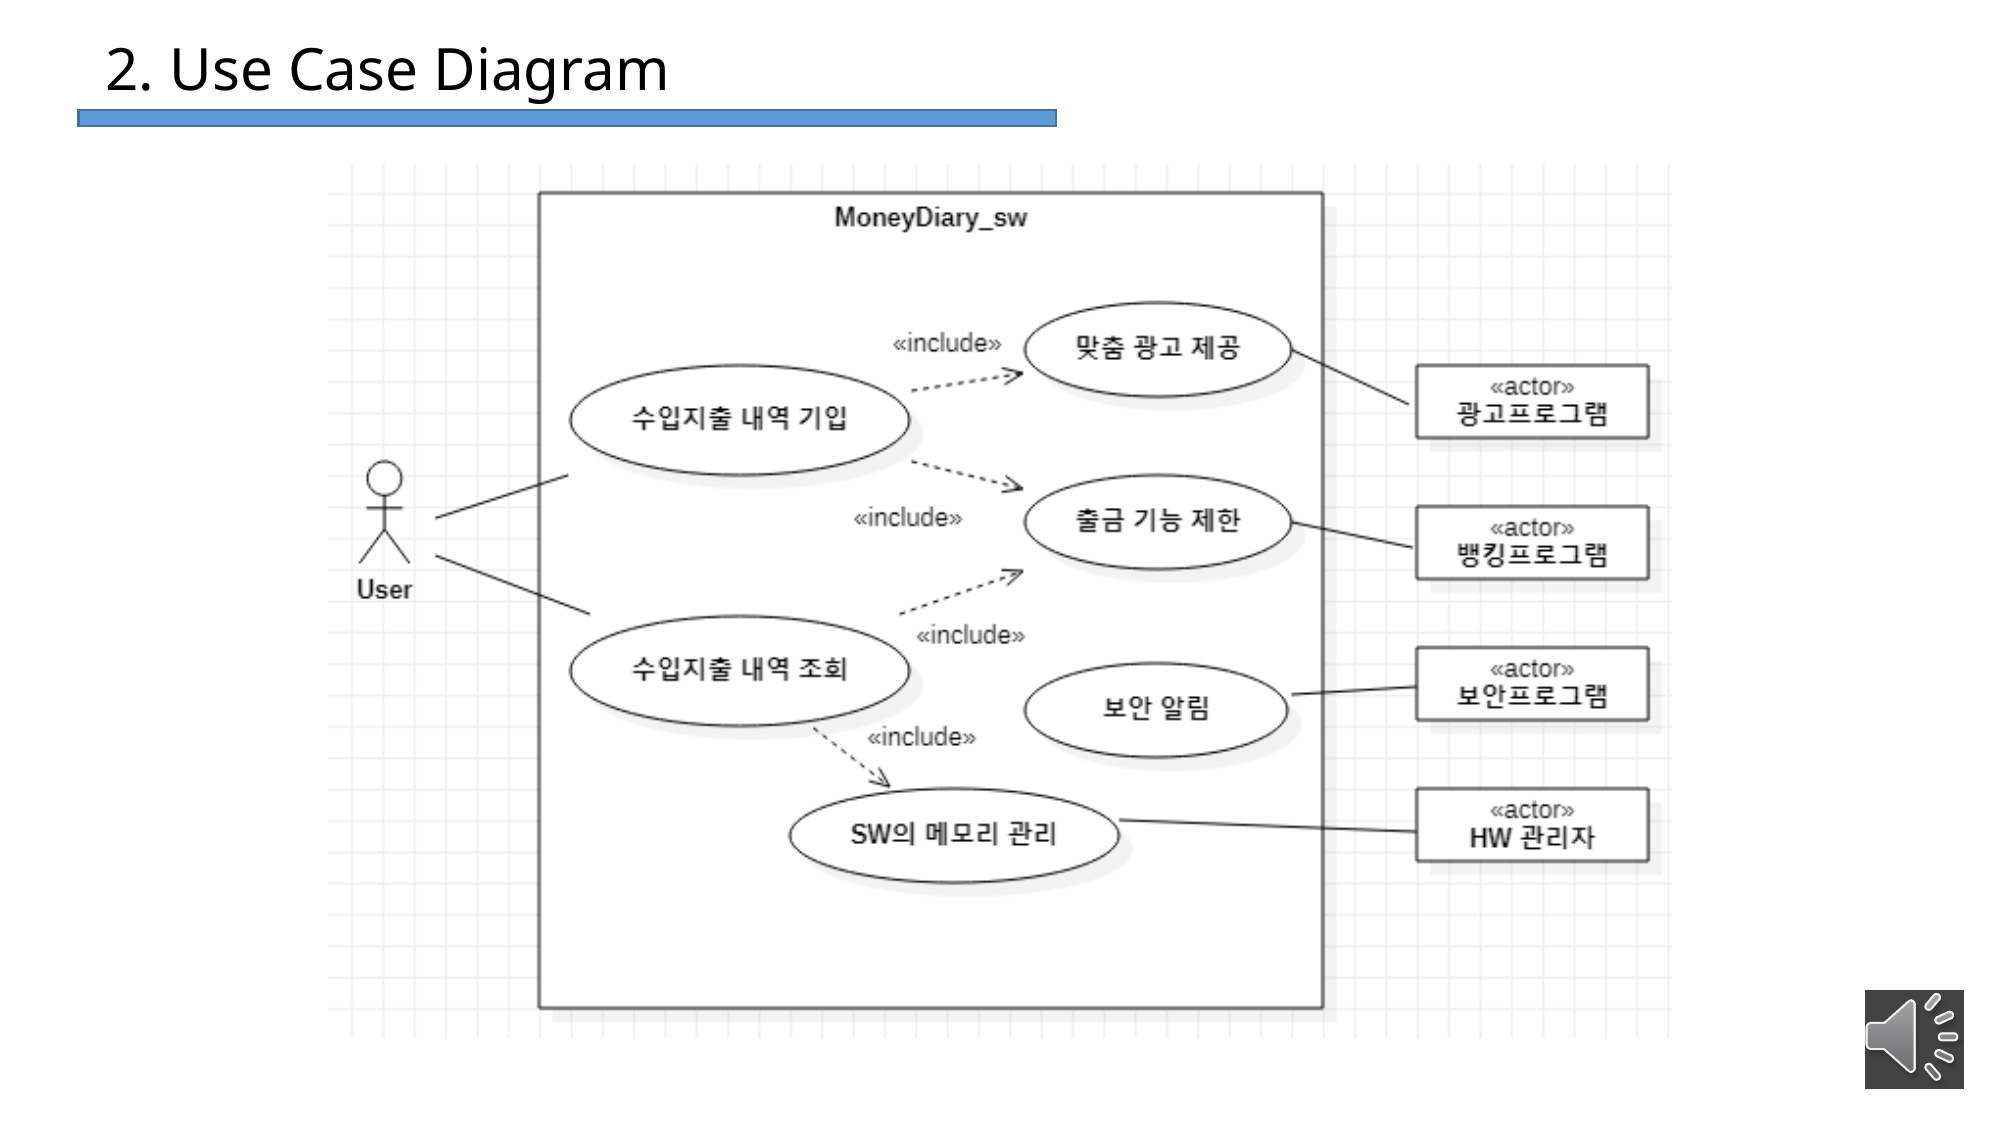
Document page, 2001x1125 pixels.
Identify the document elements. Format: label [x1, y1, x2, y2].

text_box [78, 24, 1910, 126]
picture [328, 164, 1672, 1038]
picture [1864, 989, 1965, 1090]
